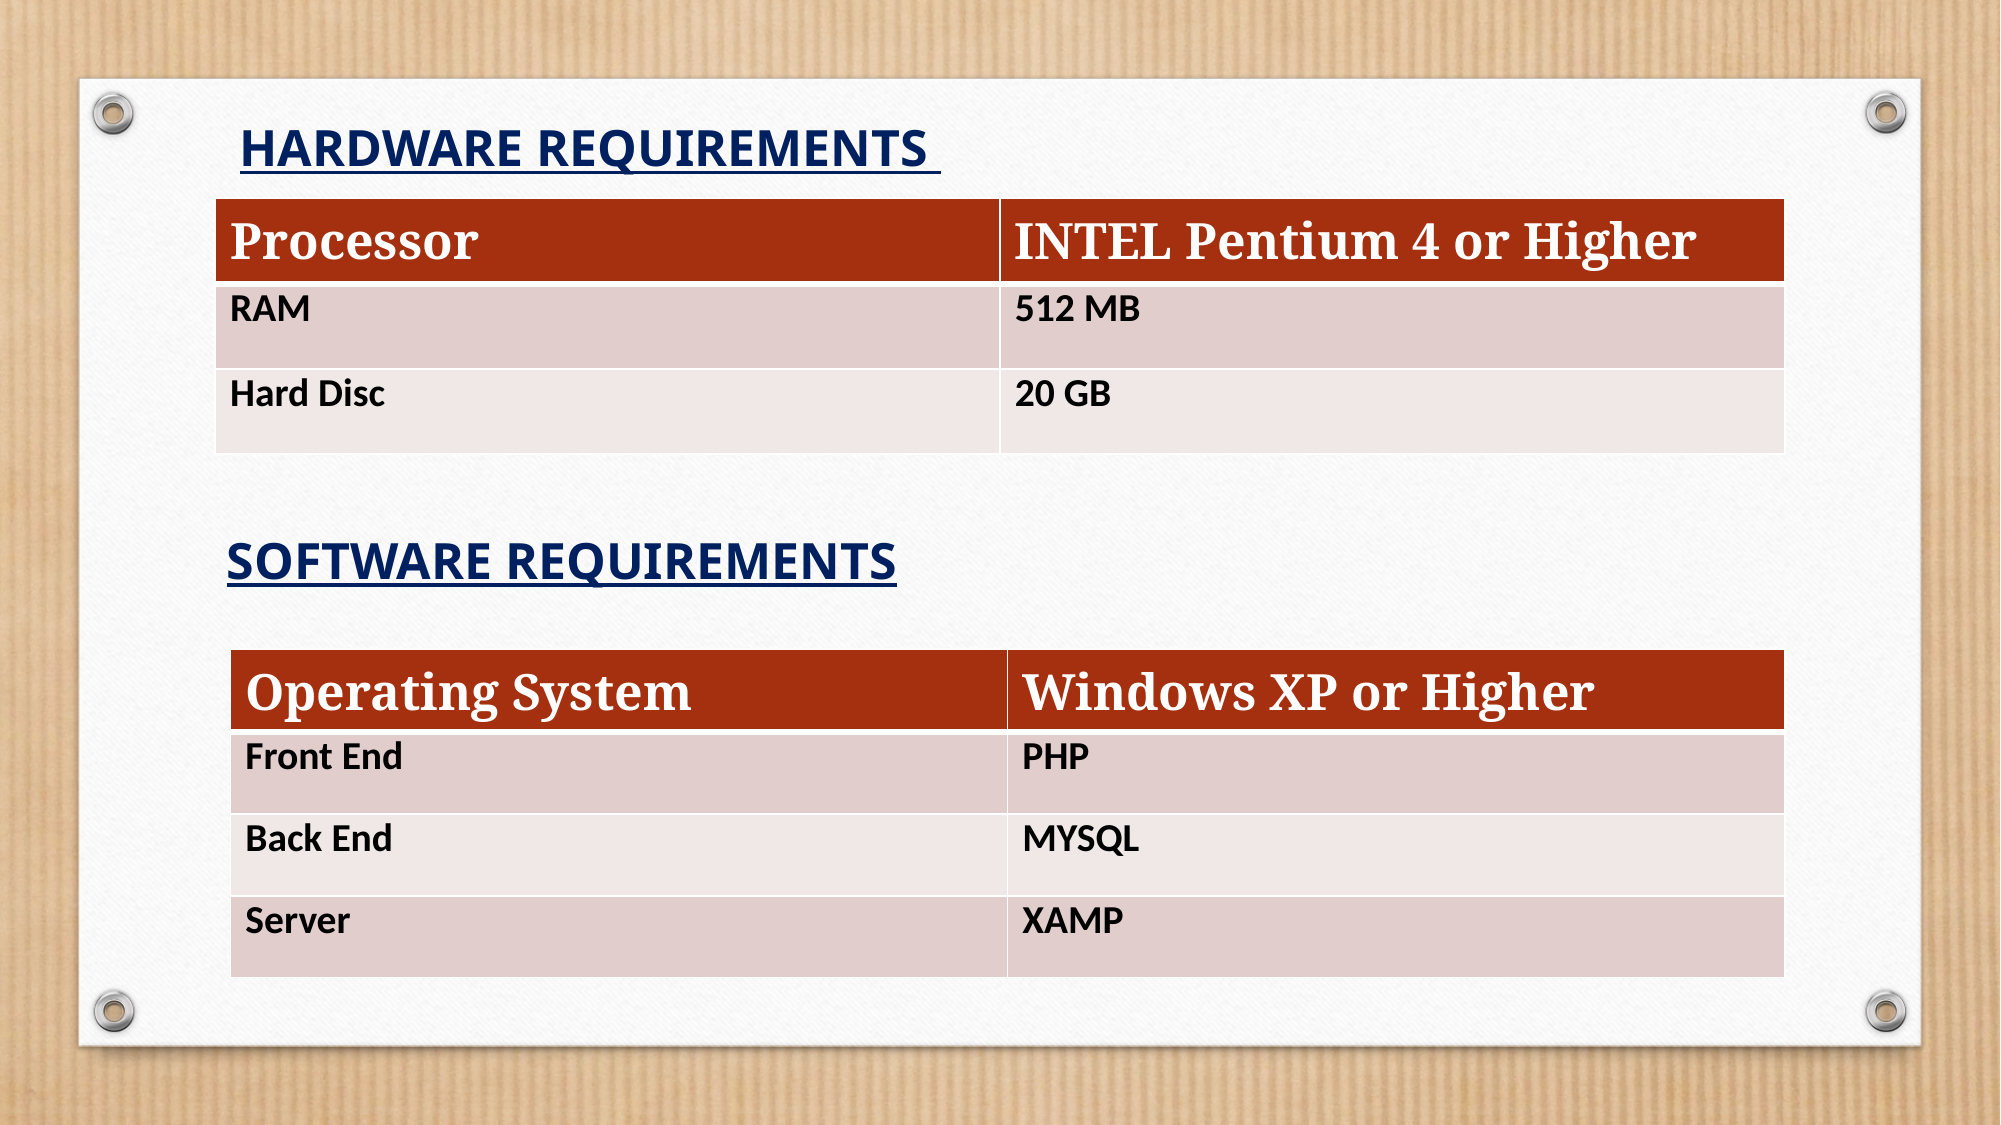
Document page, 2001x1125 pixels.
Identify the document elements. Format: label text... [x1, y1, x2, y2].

table_cell RAM [216, 287, 999, 368]
picture [0, 0, 2001, 1125]
table_cell PHP [1008, 735, 1784, 813]
table_cell Back End [231, 815, 1007, 895]
table_header Windows XP or Higher [1008, 650, 1784, 729]
table_cell Server [231, 897, 1007, 977]
table_header INTEL Pentium 4 or Higher [1001, 199, 1784, 281]
table_header Operating System [231, 650, 1007, 729]
table_cell Hard Disc [216, 370, 999, 453]
list HARDWARE REQUIREMENTS SOFTWARE REQUIREMENTS [198, 109, 1906, 1016]
table_cell 512 MB [1001, 287, 1784, 368]
table_cell MYSQL [1008, 815, 1784, 895]
table_cell Front End [231, 735, 1007, 813]
table_cell XAMP [1008, 897, 1784, 977]
table_header Processor [216, 199, 999, 281]
table_cell 20 GB [1001, 370, 1784, 453]
